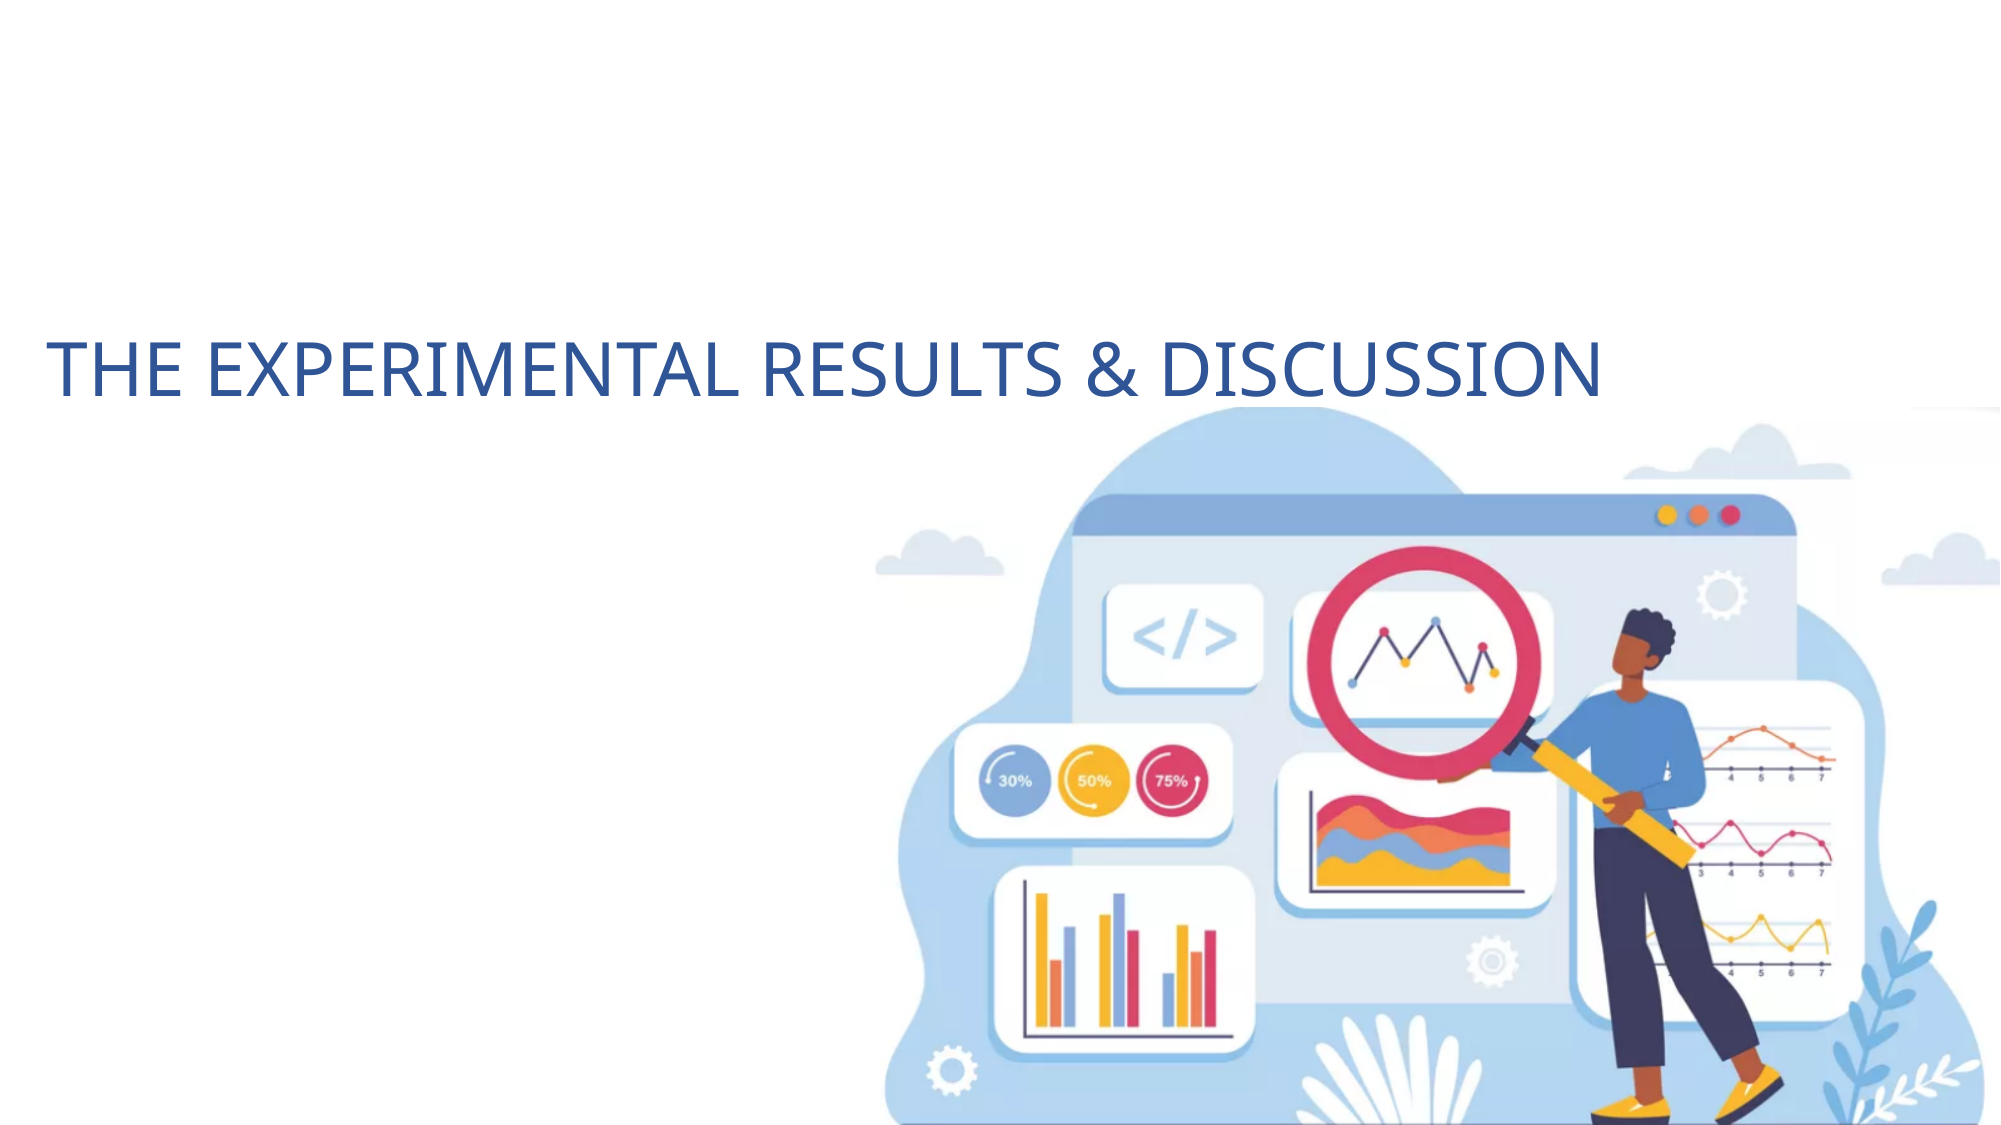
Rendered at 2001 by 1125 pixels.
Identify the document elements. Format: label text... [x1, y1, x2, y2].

title THE EXPERIMENTAL RESULTS & DISCUSSION [31, 263, 1757, 481]
picture [872, 407, 2000, 1125]
